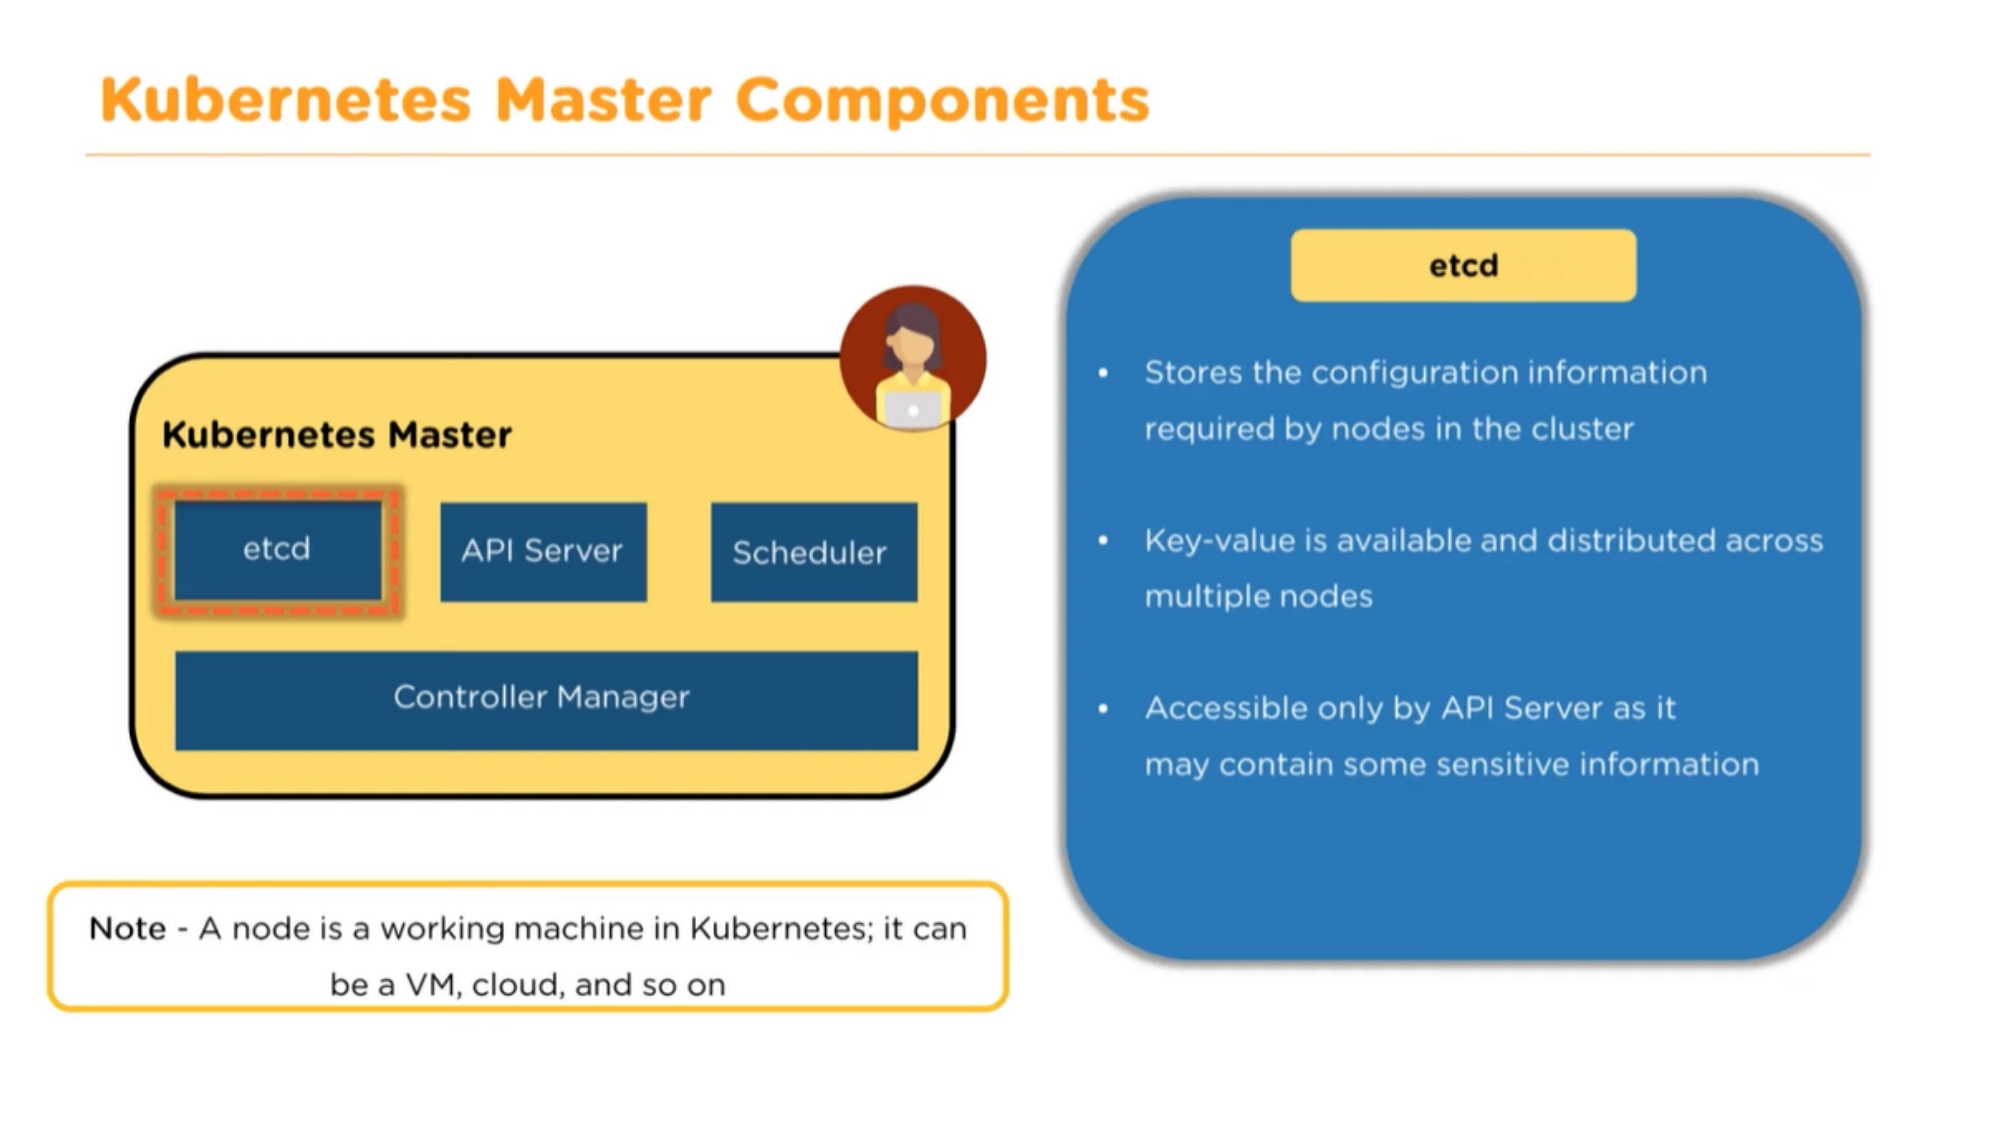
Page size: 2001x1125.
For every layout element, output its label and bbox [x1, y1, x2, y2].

picture [24, 38, 1920, 1087]
